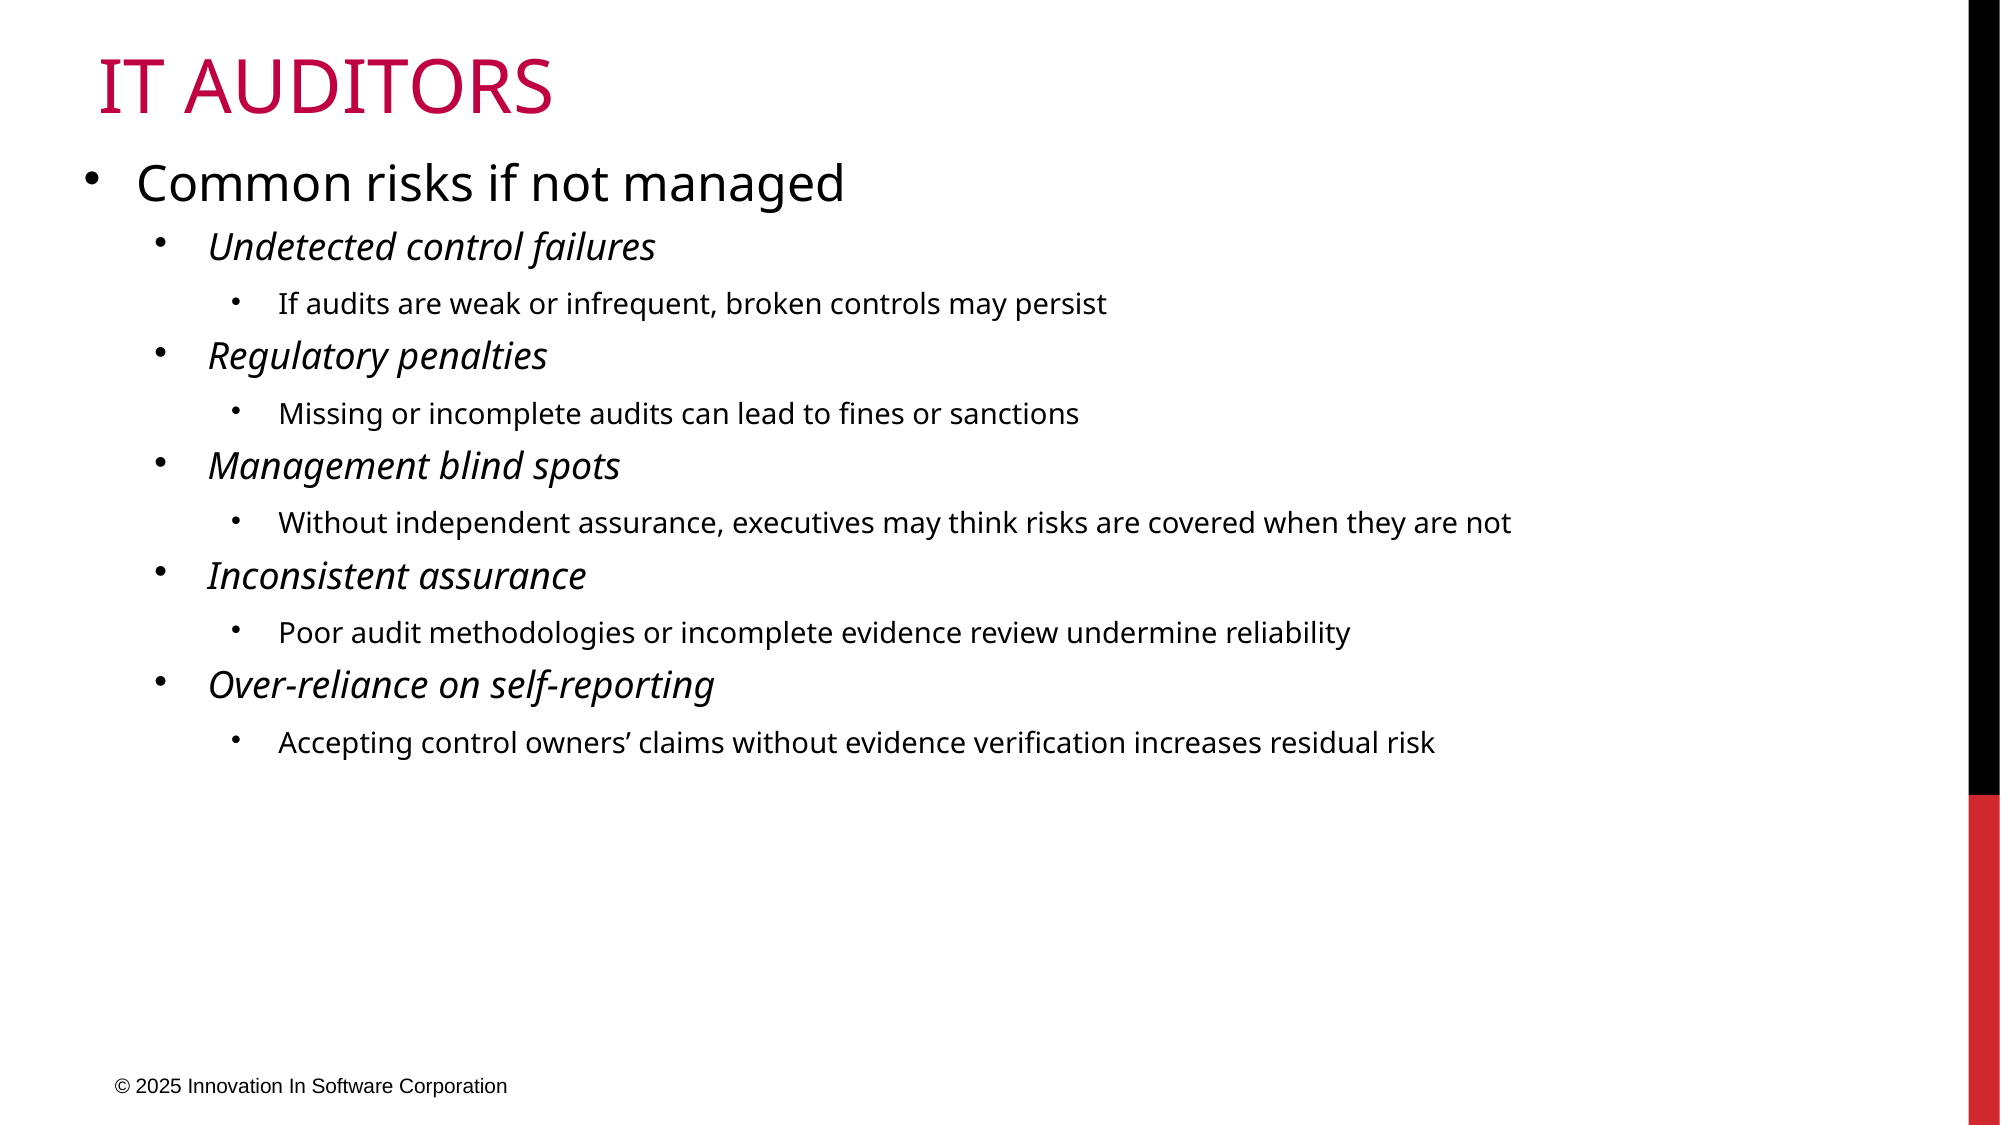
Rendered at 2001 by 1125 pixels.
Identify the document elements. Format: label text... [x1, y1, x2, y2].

title IT Auditors [98, 0, 2000, 186]
list Common risks if not managed Undetected control failures If audits are weak or infrequent, broken controls may persist Regulatory penalties Missing or incomplete audits can lead to fines or sanctions Management blind spots Without independent assurance, executives may think risks are covered when they are not Inconsistent assurance Poor audit methodologies or incomplete evidence review undermine reliability Over-reliance on self-reporting Accepting control owners’ claims without evidence verification increases residual risk [65, 150, 1870, 980]
footer © 2025 Innovation In Software Corporation [99, 1065, 850, 1112]
